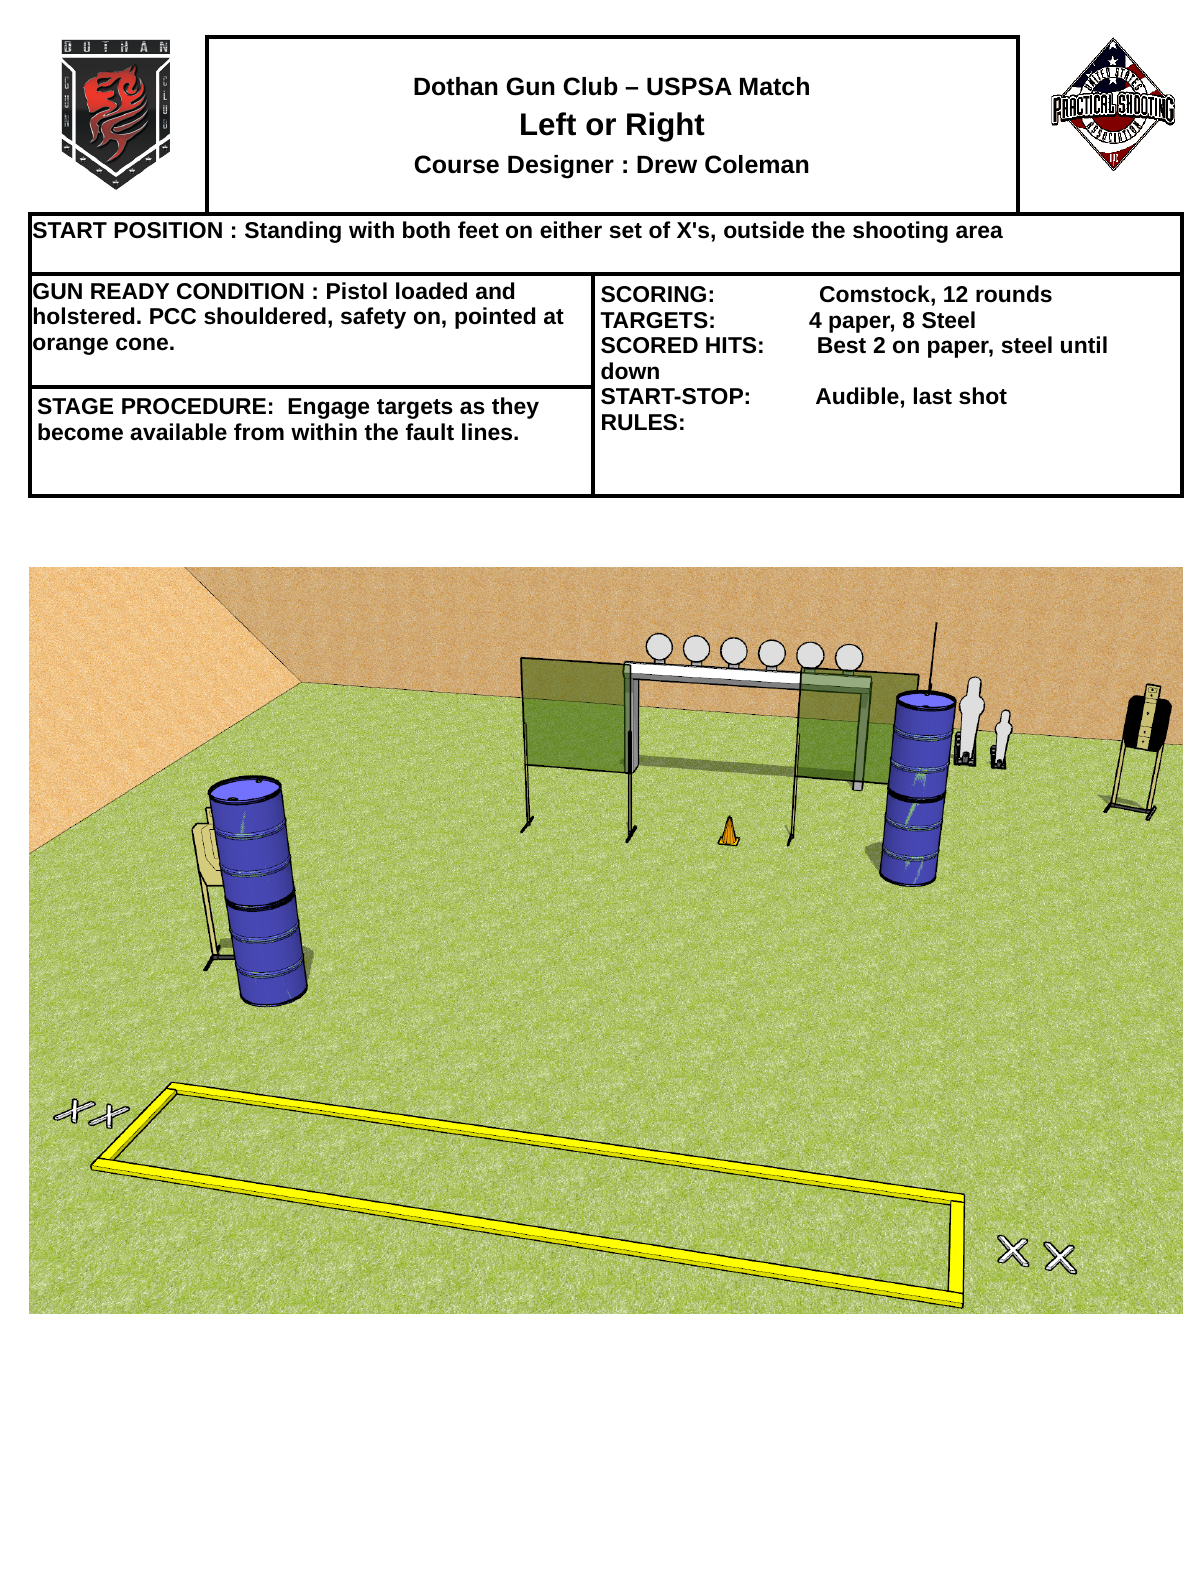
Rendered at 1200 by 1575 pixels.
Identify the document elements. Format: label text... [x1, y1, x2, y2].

picture [58, 36, 173, 193]
table_cell GUN READY CONDITION : Pistol loaded and holstered. PCC shouldered, safety on, pointed at orange cone. [32, 276, 591, 385]
table_cell STAGE PROCEDURE: Engage targets as they become available from within the fault lines. [32, 389, 591, 494]
table_header [1020, 37, 1182, 212]
table_header [30, 37, 205, 212]
picture [1044, 36, 1183, 175]
picture [29, 567, 1183, 1314]
table_cell START POSITION : Standing with both feet on either set of X's, outside the shooting area [32, 216, 1180, 272]
table_header Dothan Gun Club – USPSA Match Left or Right Course Designer : Drew Coleman [209, 39, 1016, 212]
table_cell SCORING: Comstock, 12 rounds TARGETS: 4 paper, 8 Steel SCORED HITS: Best 2 on paper, steel until down START-STOP: Audible, last shot RULES: [595, 276, 1180, 494]
